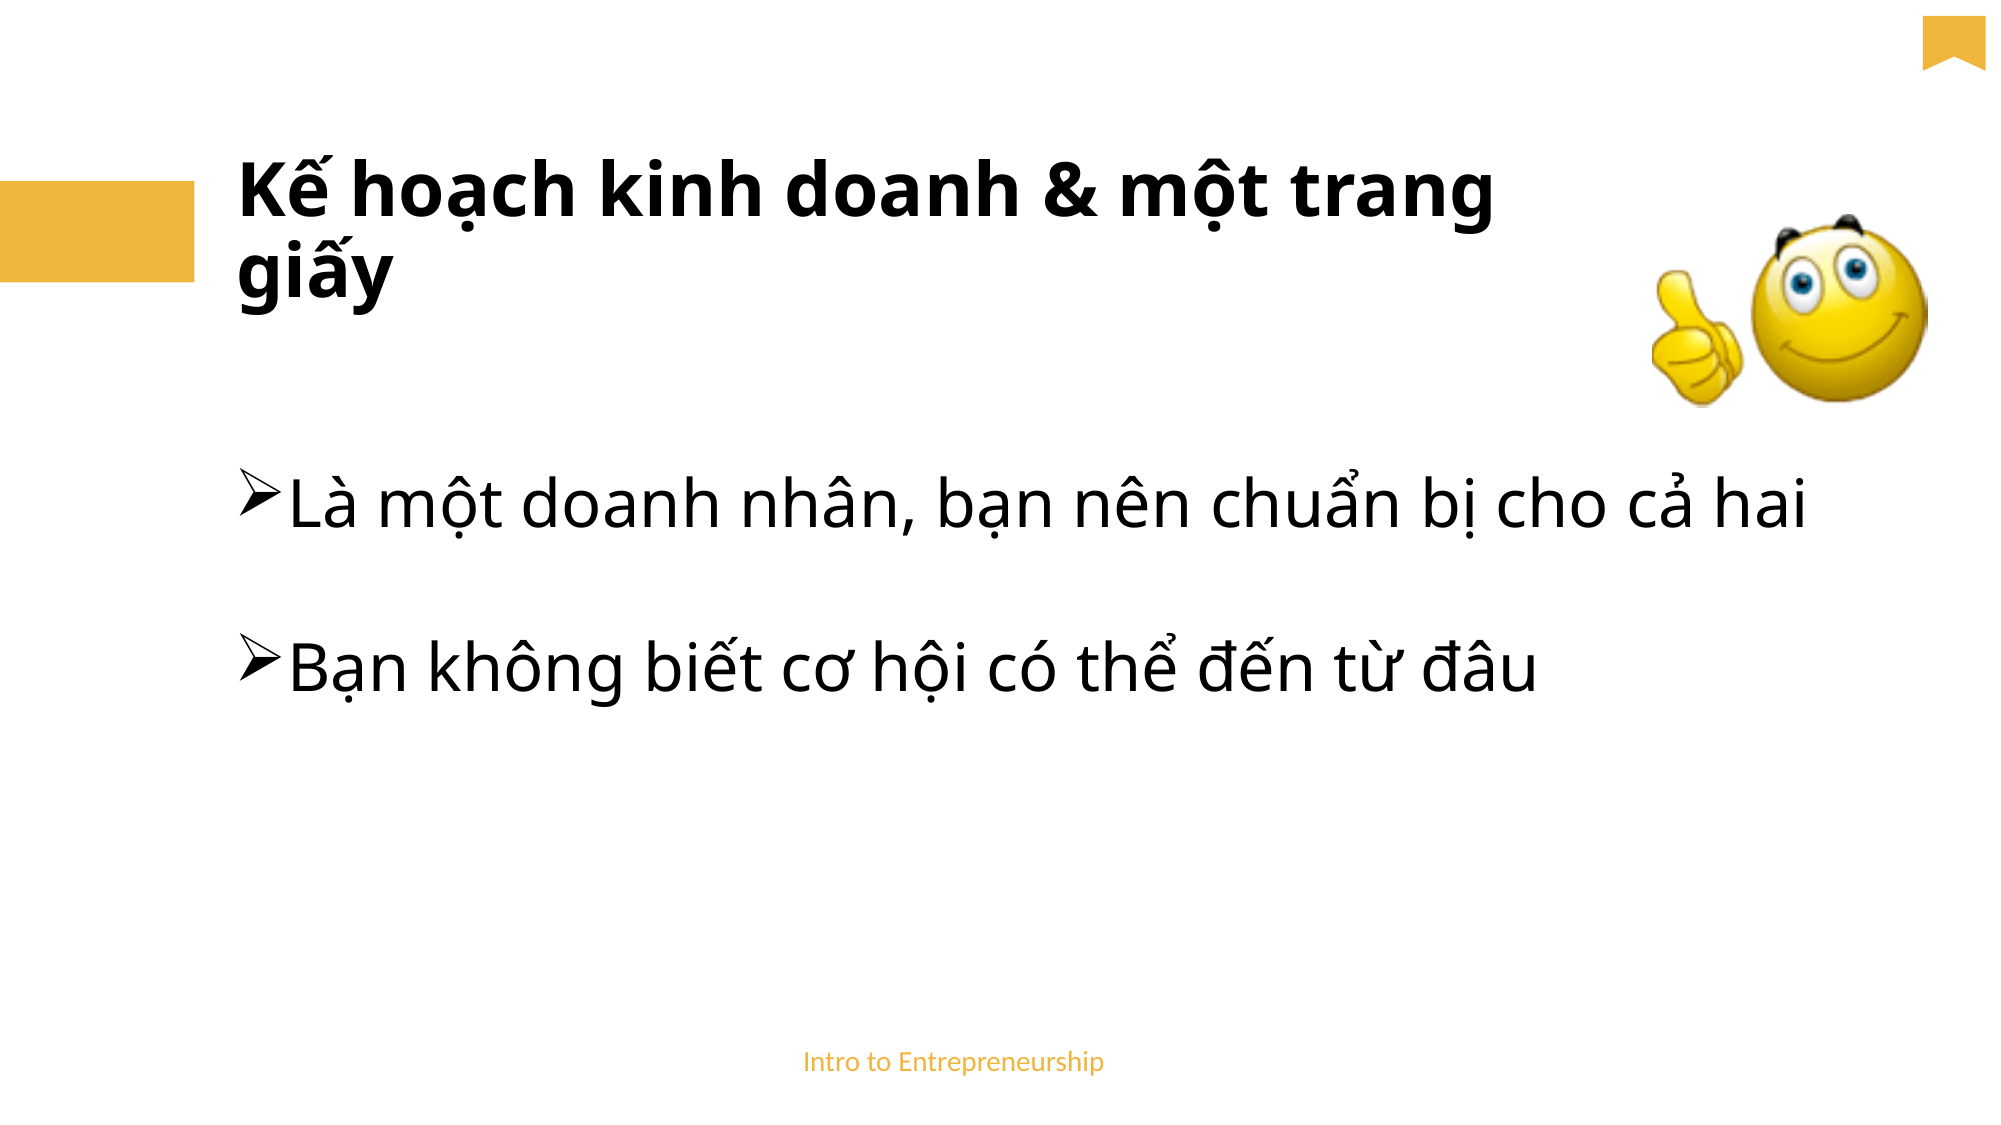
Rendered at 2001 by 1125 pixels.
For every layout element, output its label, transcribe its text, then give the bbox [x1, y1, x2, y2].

text_box Là một doanh nhân, bạn nên chuẩn bị cho cả hai Bạn không biết cơ hội có thể đến từ đâu [234, 458, 2000, 706]
text_box Intro to Entrepreneurship [788, 1034, 1789, 1085]
text_box [0, 181, 195, 283]
picture [1652, 214, 1928, 408]
text_box [1922, 15, 1986, 71]
text_box Kế hoạch kinh doanh & một trang giấy [234, 149, 1639, 314]
